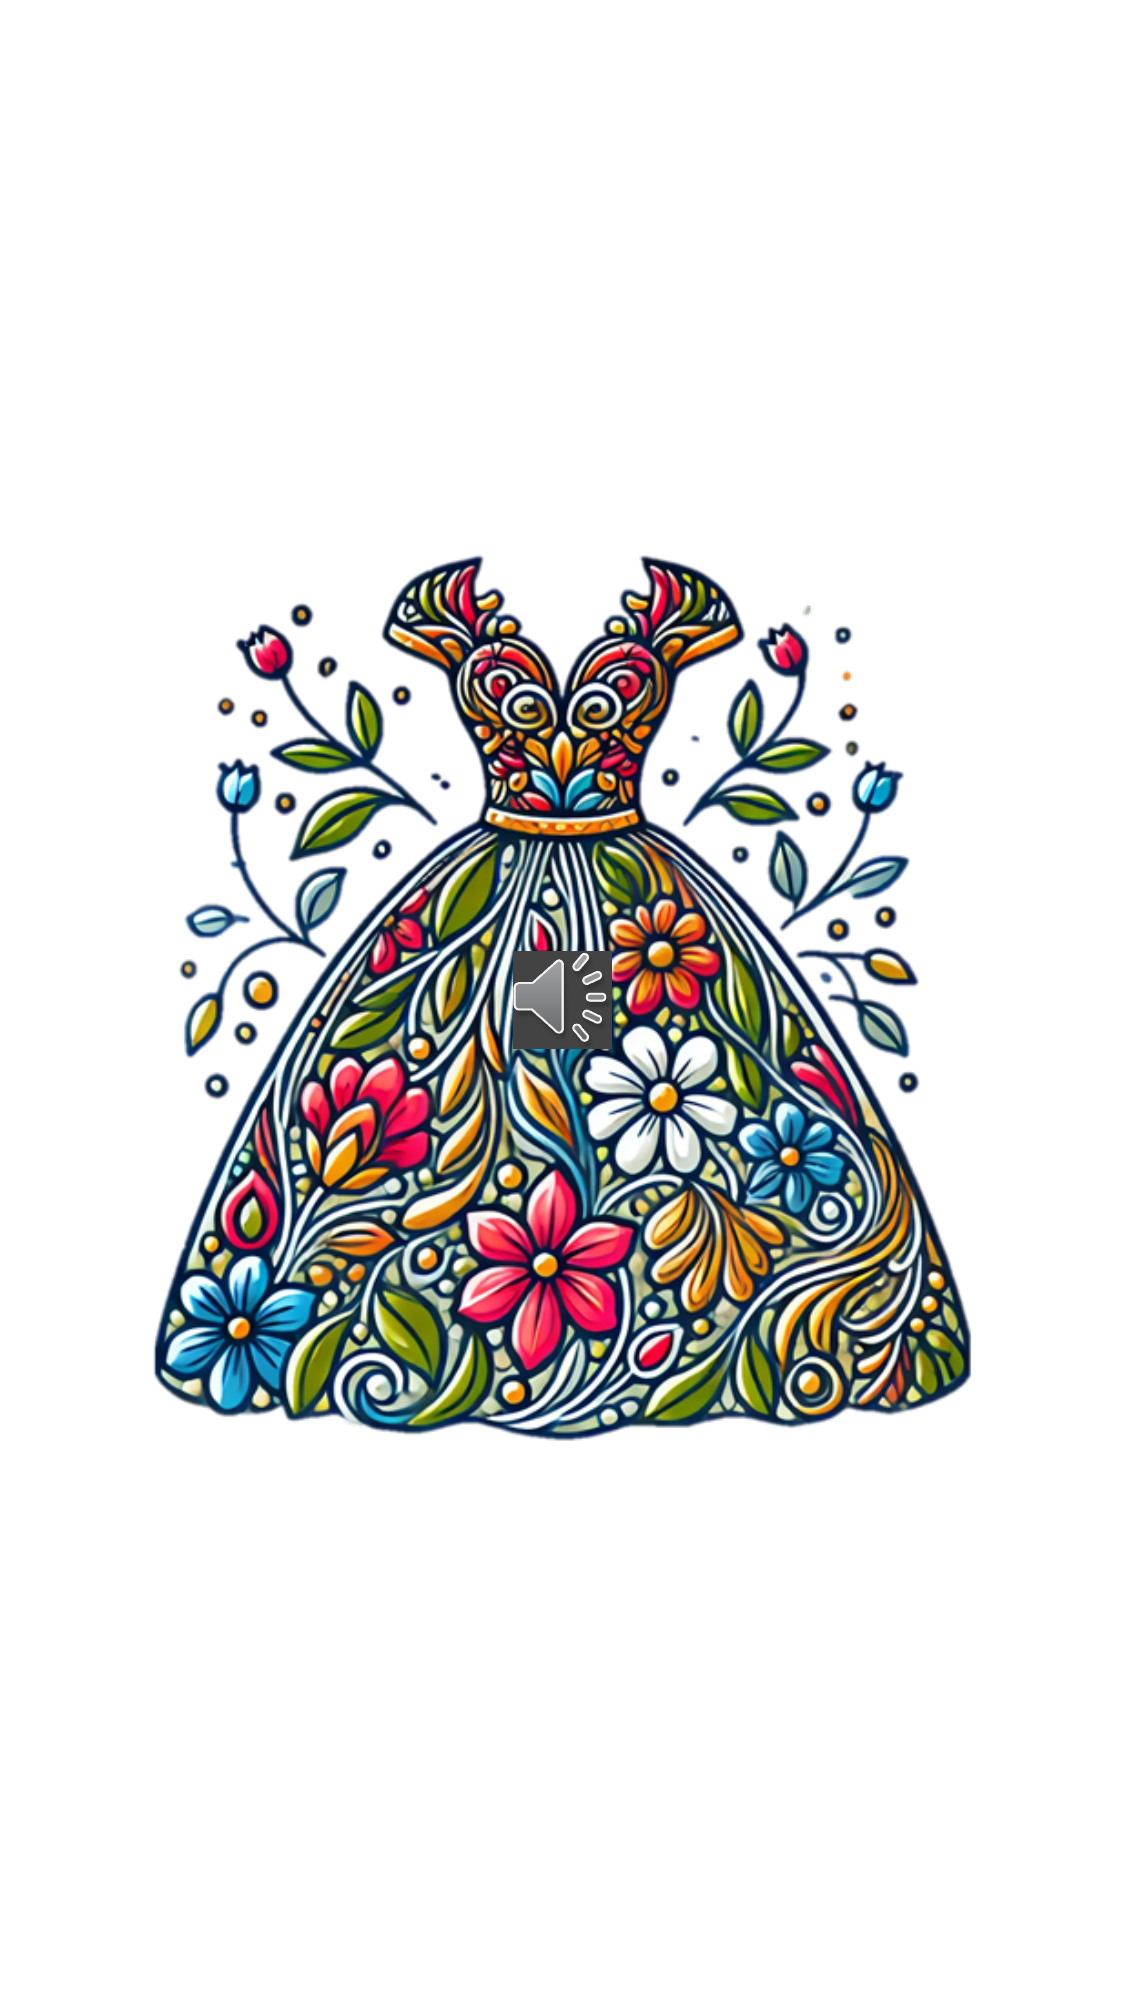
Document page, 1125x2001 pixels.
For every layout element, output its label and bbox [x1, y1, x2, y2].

picture [92, 530, 1033, 1470]
